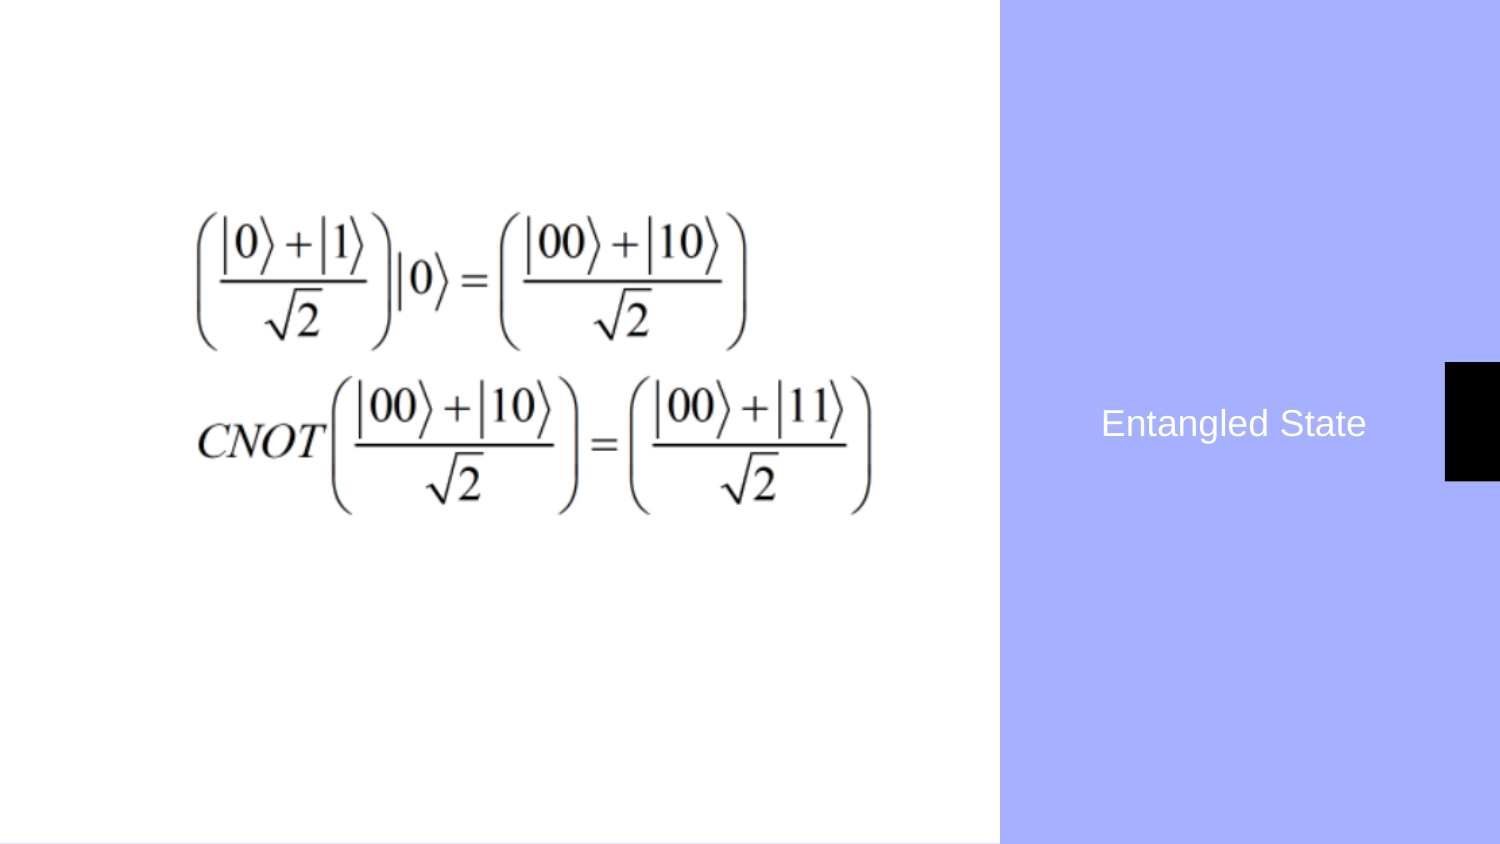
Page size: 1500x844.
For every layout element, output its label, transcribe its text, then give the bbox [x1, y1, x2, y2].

list Entangled State [1048, 72, 1397, 772]
picture [188, 198, 890, 536]
